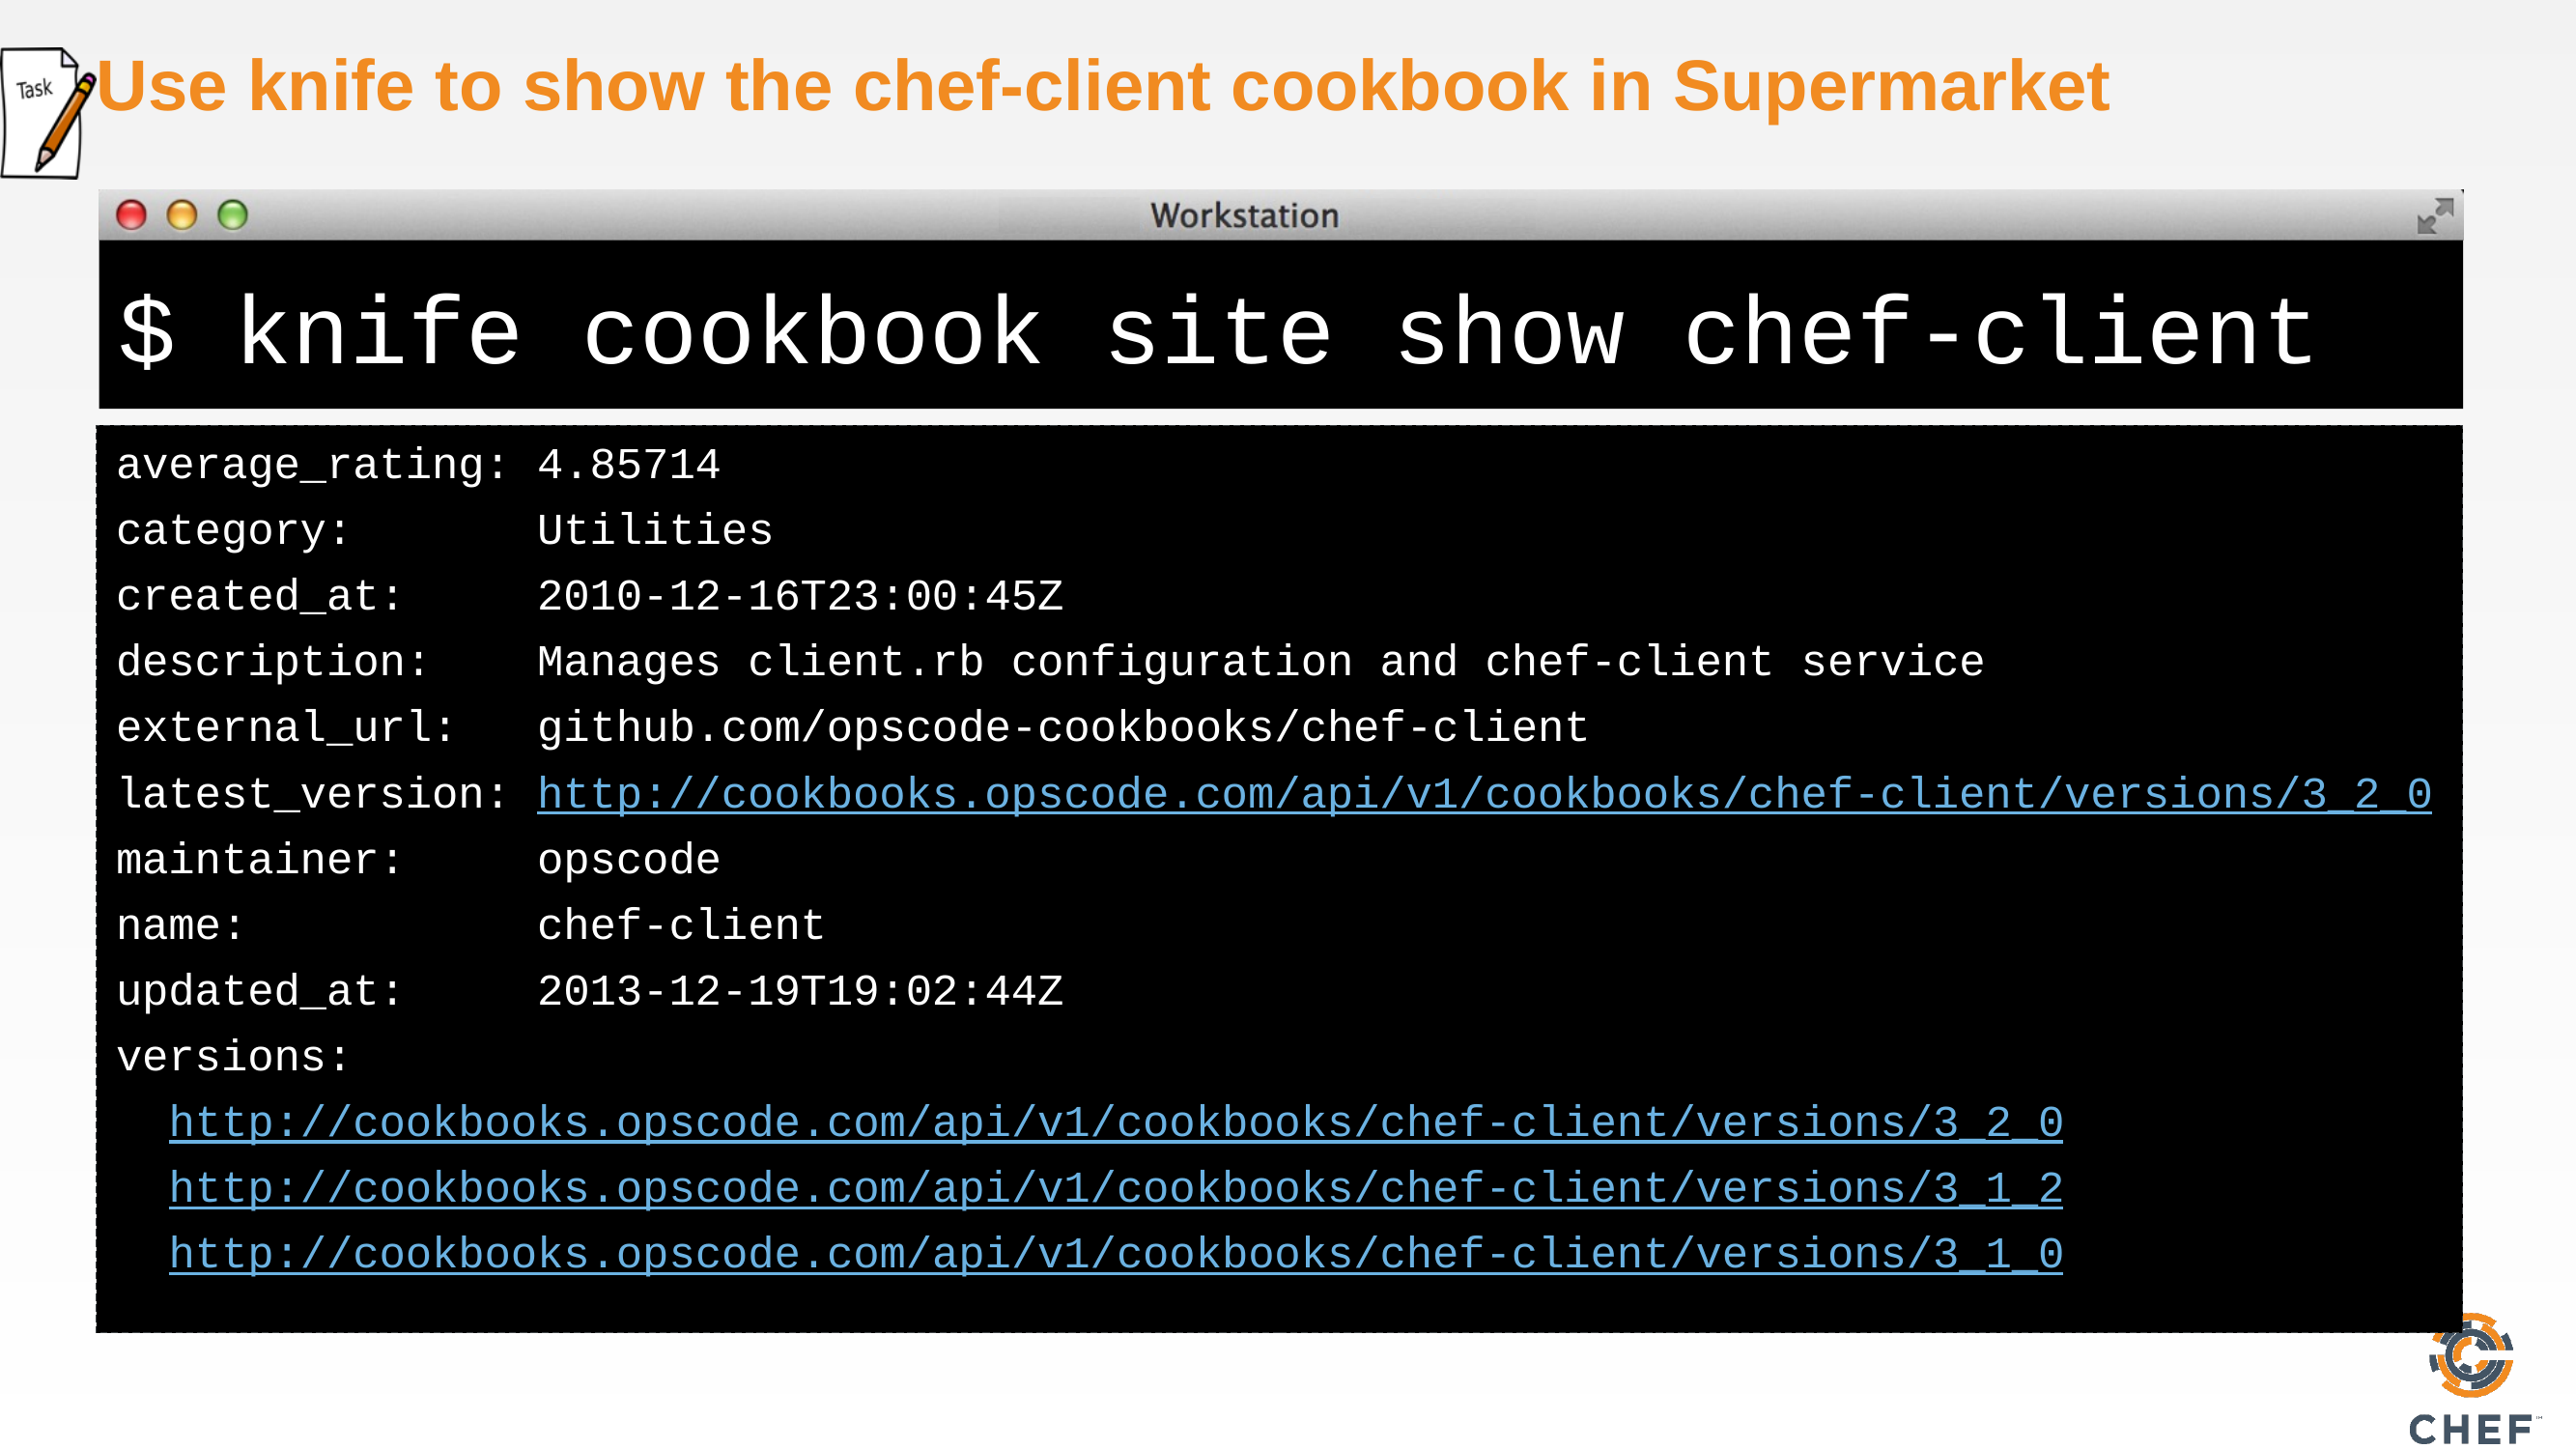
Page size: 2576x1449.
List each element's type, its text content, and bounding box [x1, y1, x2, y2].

list $ knife cookbook site show chef-client [99, 240, 2464, 410]
picture [0, 47, 97, 180]
title Use knife to show the chef-client cookbook in Supermarket [96, 48, 2463, 180]
picture [99, 189, 2464, 240]
picture [2399, 1295, 2550, 1449]
list average_rating: 4.85714 category: Utilities created_at: 2010-12-16T23:00:45Z description: Manages client.rb configuration and chef-client service external_url: github.com/opscode-cookbooks/chef-client latest_version: http://cookbooks.opscode.com/api/v1/cookbooks/chef-client/versions/3_2_0 maintainer: opscode name: chef-client updated_at: 2013-12-19T19:02:44Z versions: http://cookbooks.opscode.com/api/v1/cookbooks/chef-client/versions/3_2_0 http://cookbooks.opscode.com/api/v1/cookbooks/chef-client/versions/3_1_2 http://cookbooks.opscode.com/api/v1/cookbooks/chef-client/versions/3_1_0 [96, 425, 2463, 1333]
